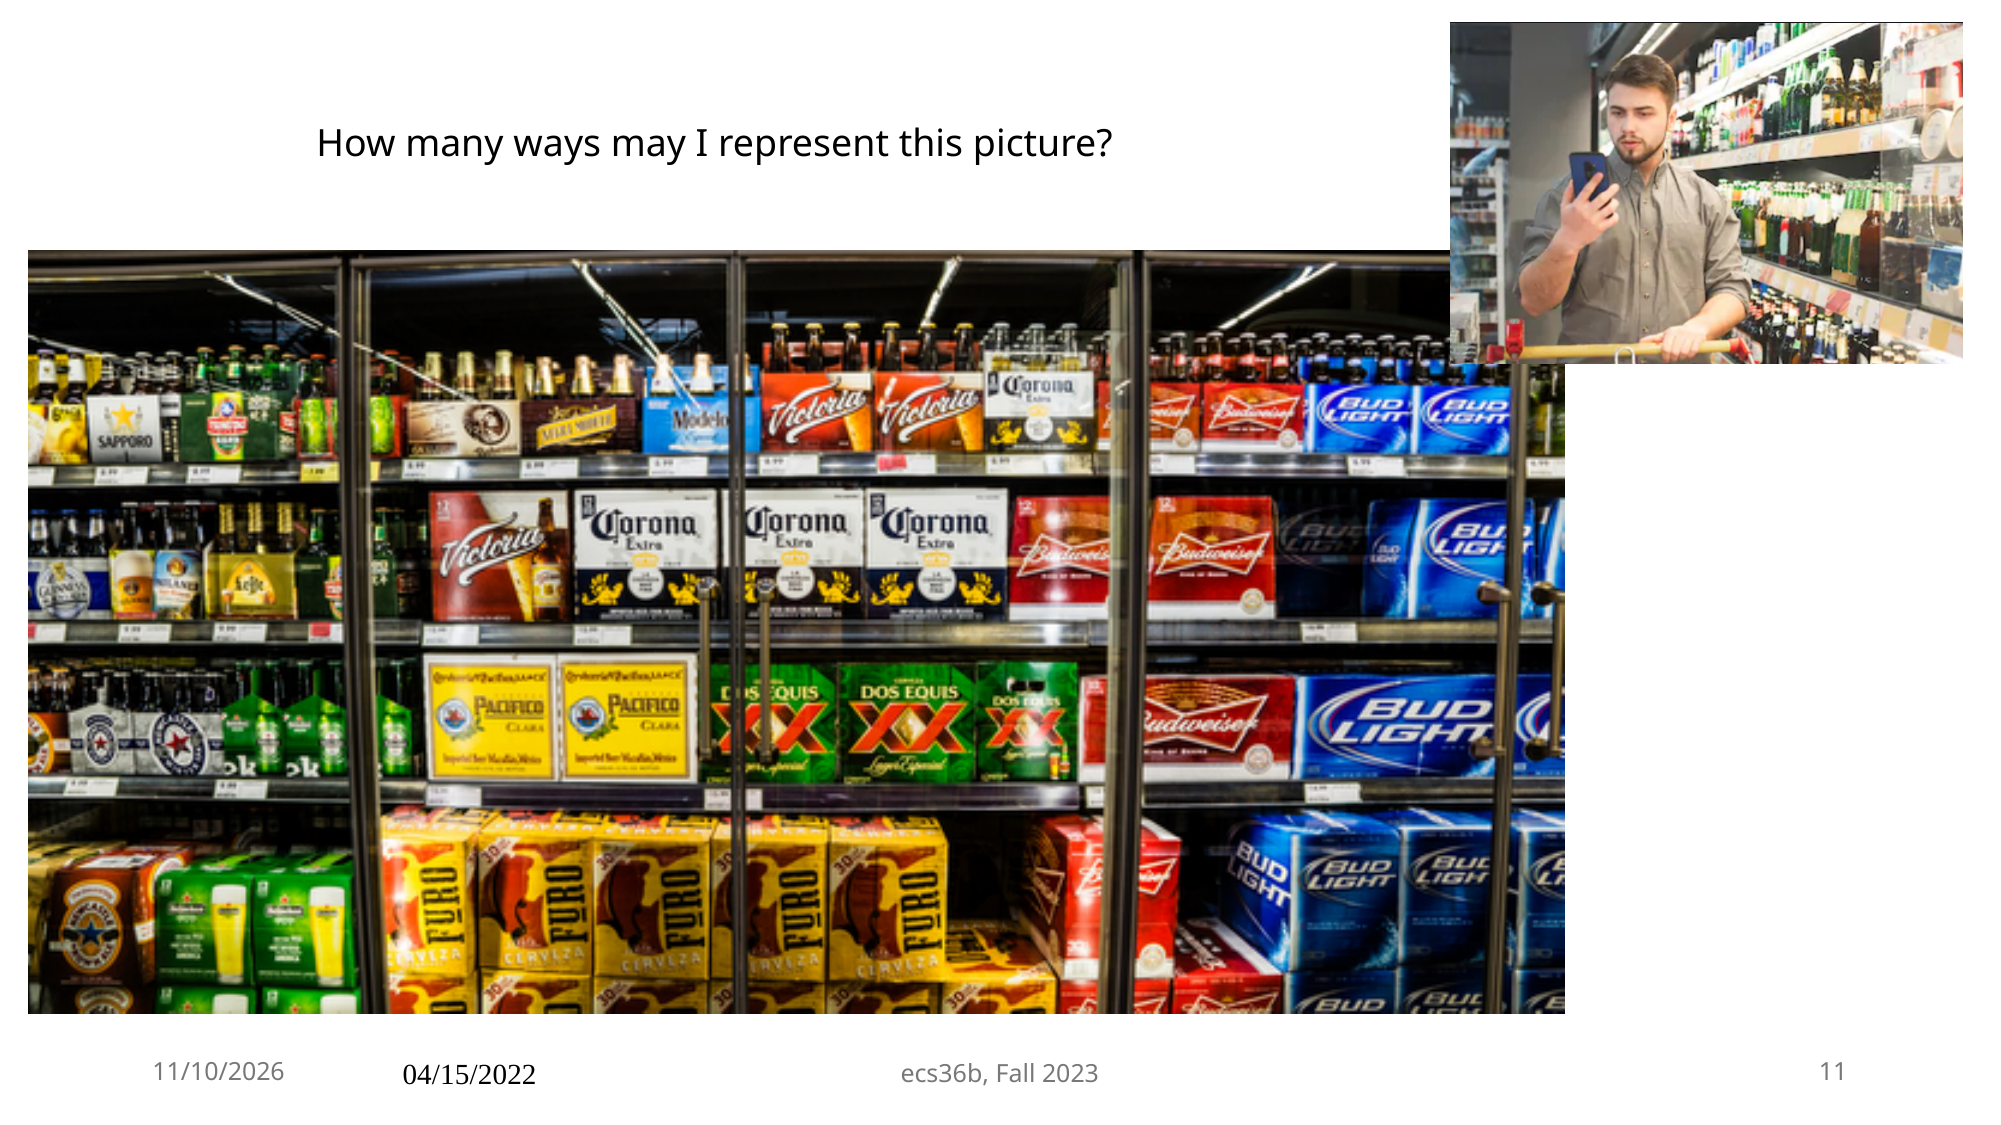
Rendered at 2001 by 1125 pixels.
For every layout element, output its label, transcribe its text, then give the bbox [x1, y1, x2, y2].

text_box 04/15/2022 [387, 1042, 838, 1103]
picture [27, 21, 1963, 1015]
text_box How many ways may I represent this picture? [301, 111, 1129, 172]
slide_number 11 [1412, 1042, 1863, 1103]
footer ecs36b, Fall 2023 [838, 1042, 1338, 1103]
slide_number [137, 1042, 387, 1103]
